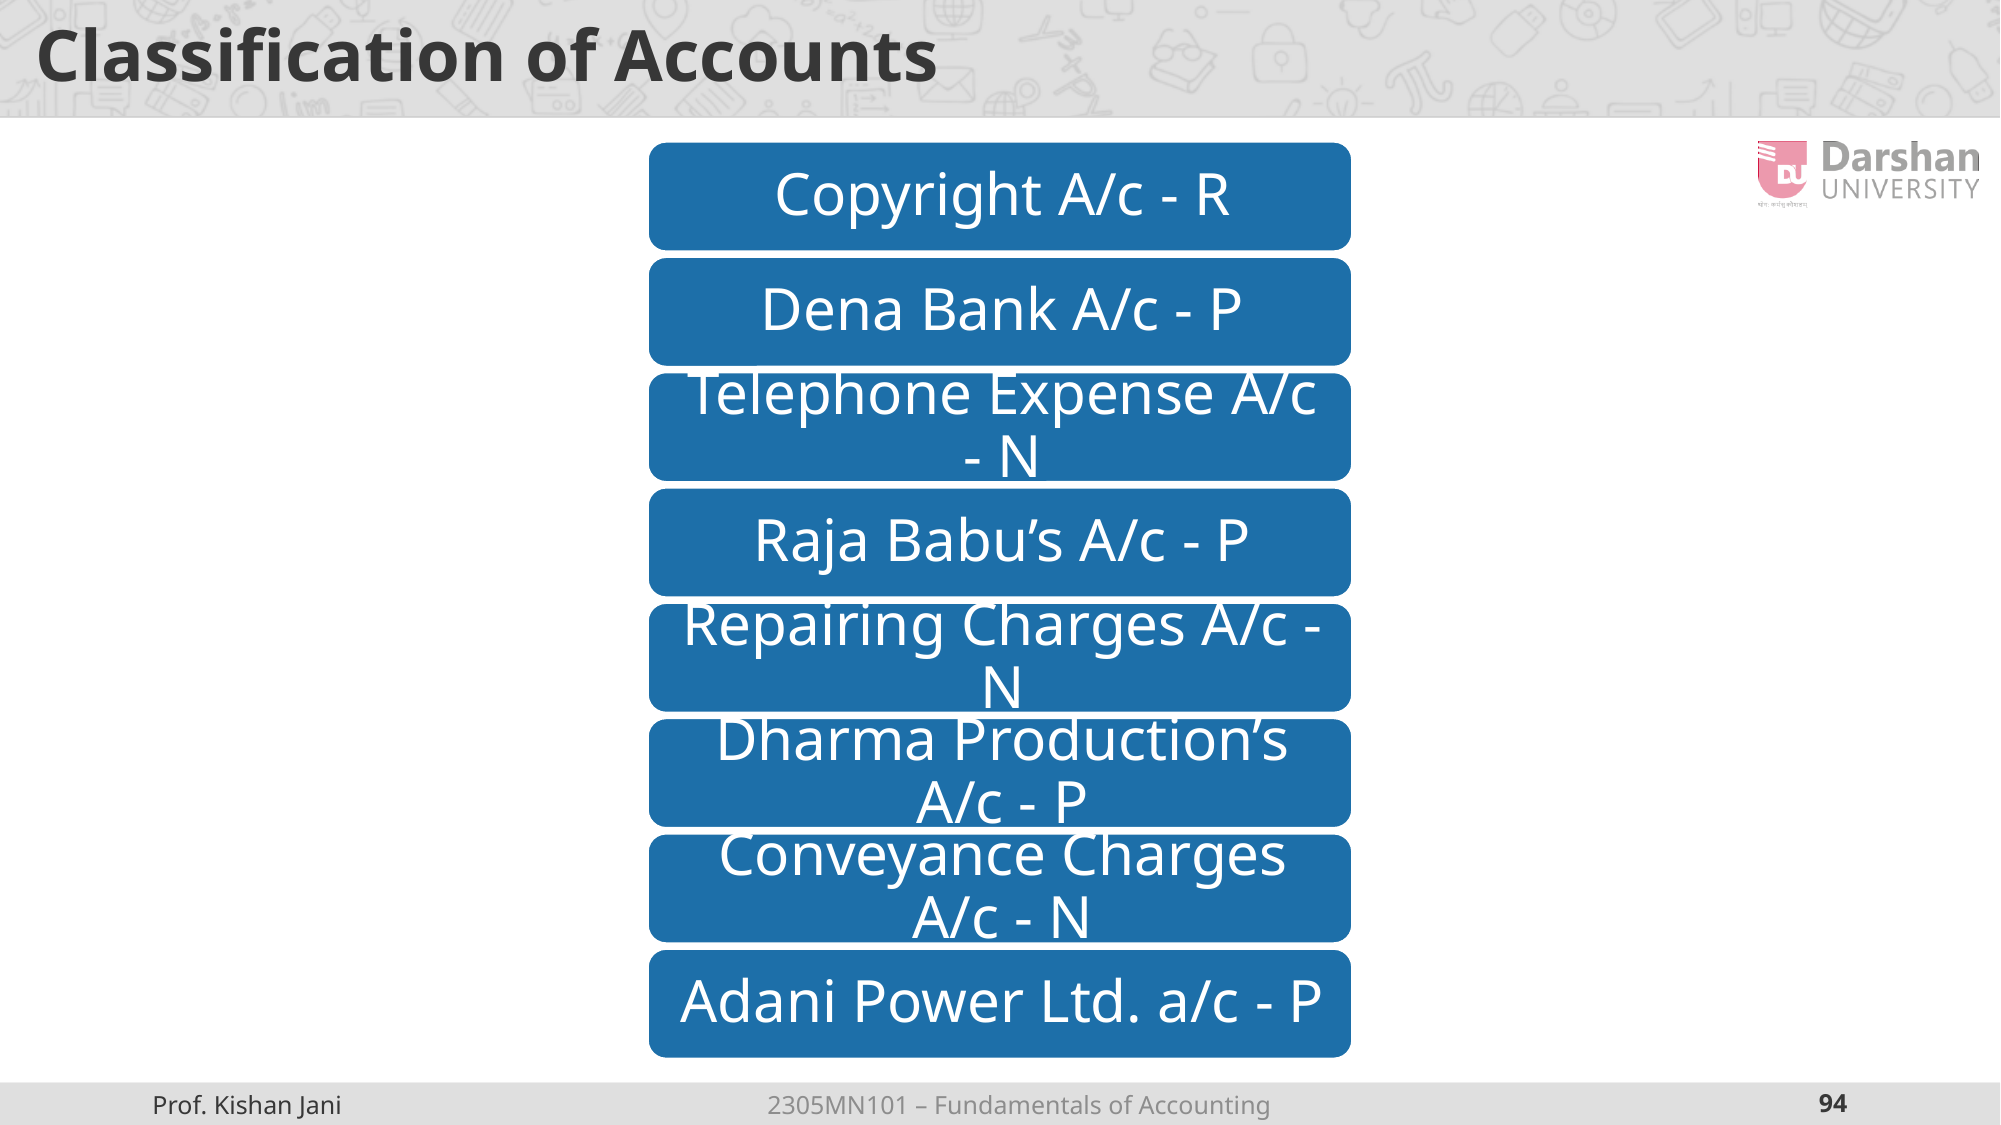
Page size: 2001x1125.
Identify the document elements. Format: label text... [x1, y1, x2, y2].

title Classification of Accounts [0, 0, 2000, 117]
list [21, 141, 1979, 1059]
